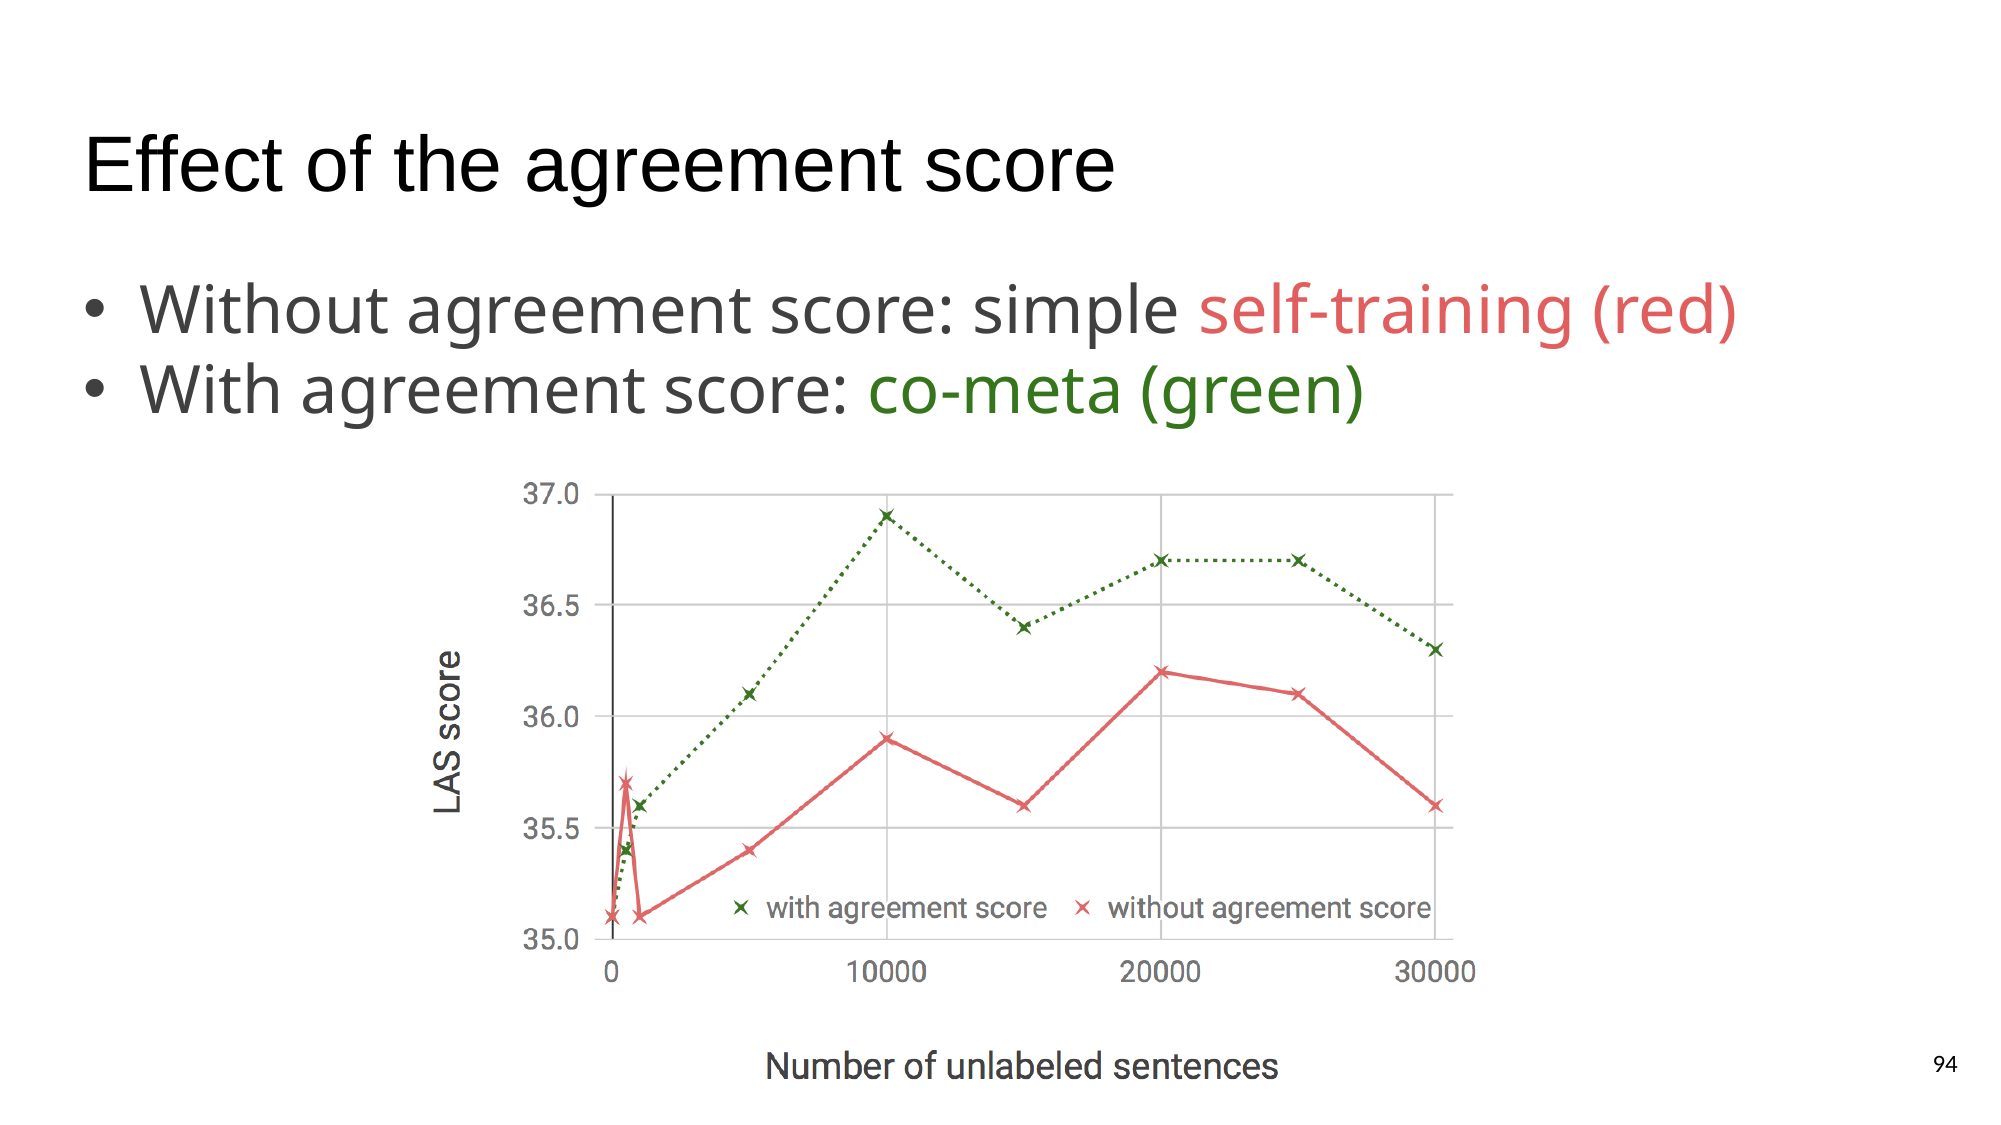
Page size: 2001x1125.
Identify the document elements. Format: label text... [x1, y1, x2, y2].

list Without agreement score: simple self-training (red) With agreement score: co-meta (green) [68, 252, 1932, 1000]
title Effect of the agreement score [68, 97, 1932, 223]
slide_number 93 [1853, 1019, 1974, 1106]
picture [410, 457, 1489, 1099]
